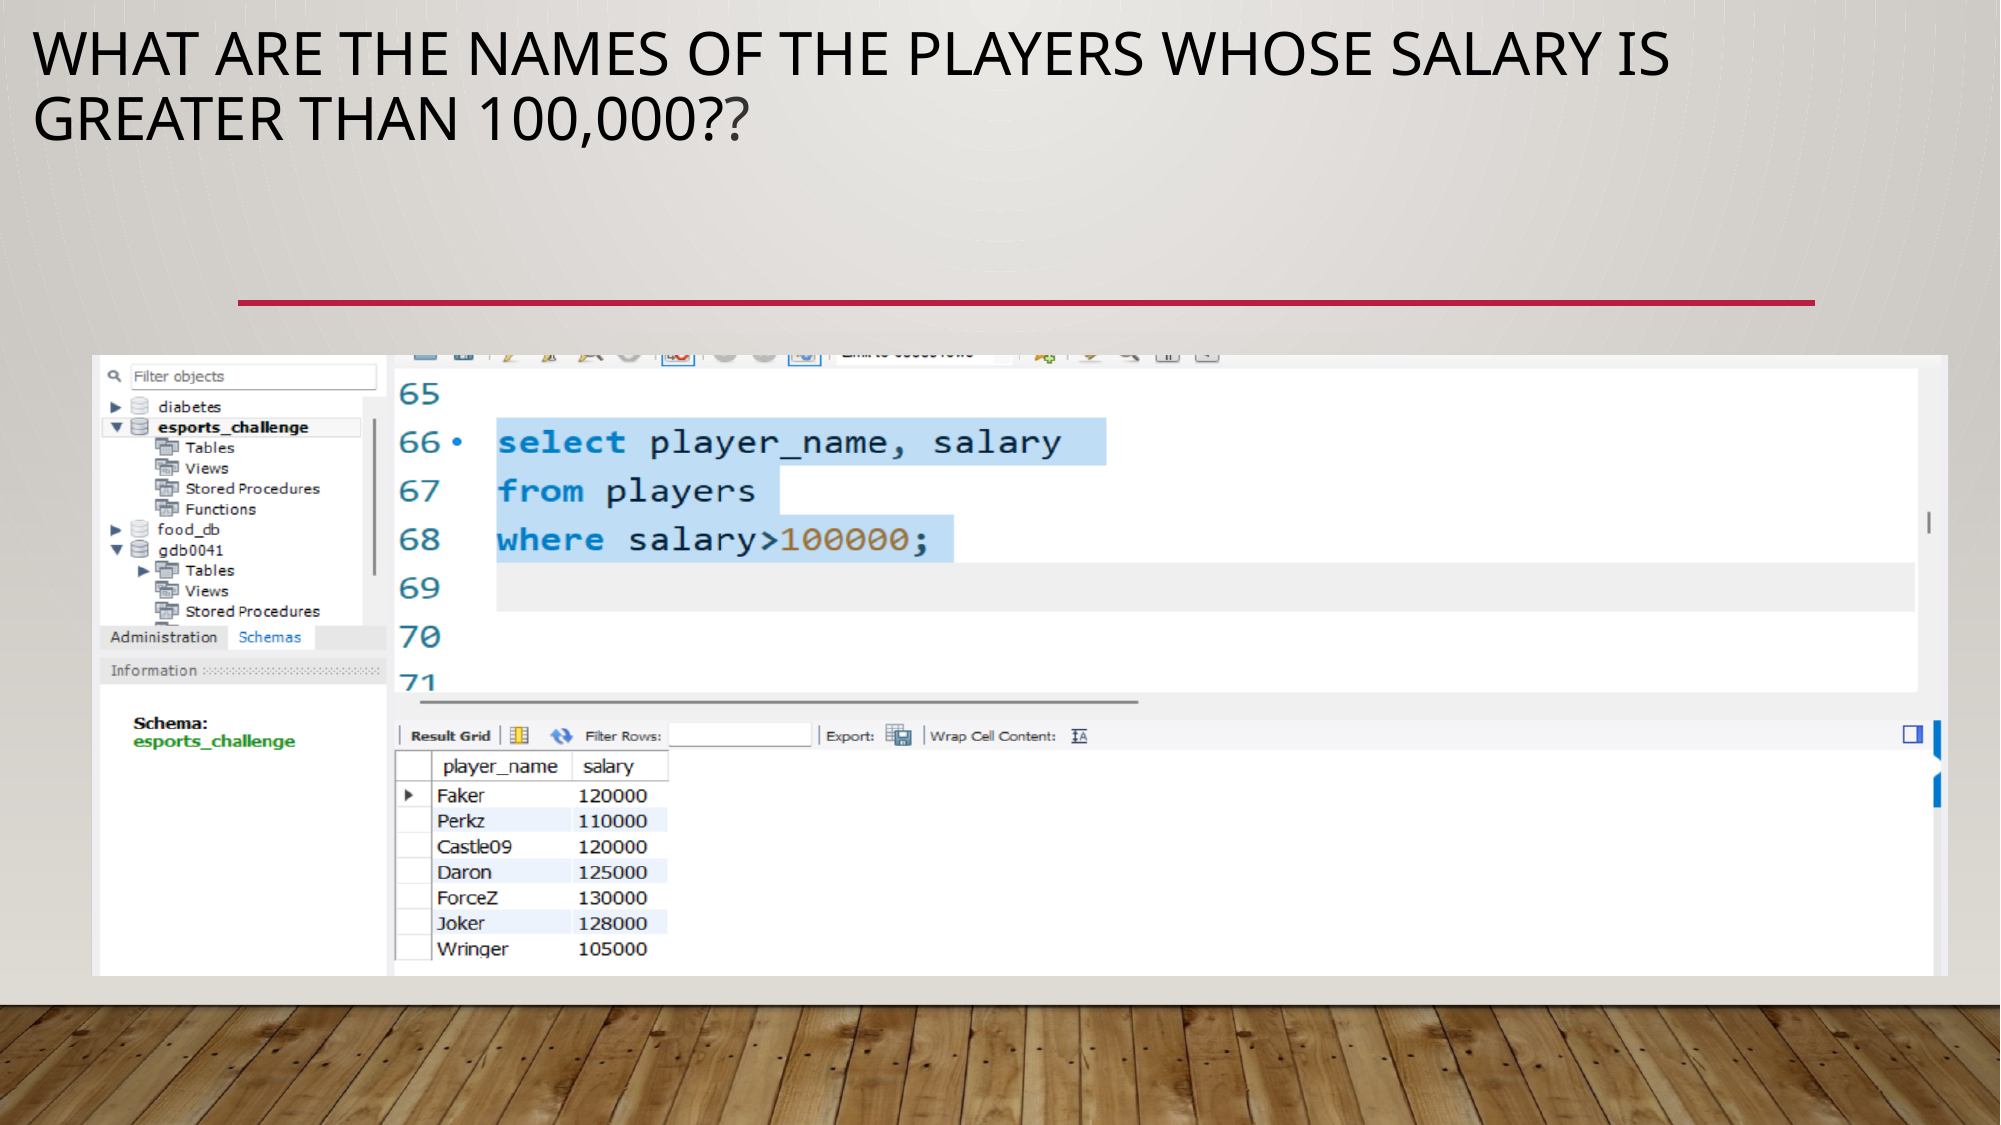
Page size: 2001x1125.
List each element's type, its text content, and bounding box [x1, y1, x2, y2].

title What are the names of the players whose salary is greater than 100,000?? [17, 15, 1743, 234]
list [91, 354, 1949, 976]
picture [0, 1005, 2000, 1125]
